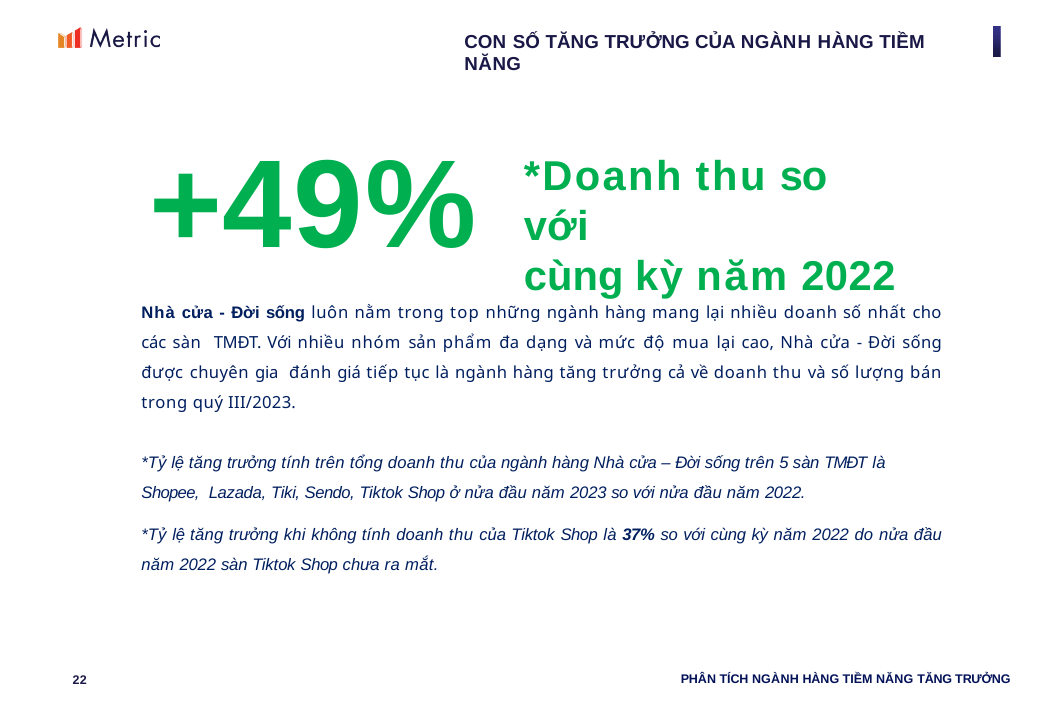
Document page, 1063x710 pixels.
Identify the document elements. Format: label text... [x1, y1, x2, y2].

text_box CON SỐ TĂNG TRƯỞNG CỦA NGÀNH HÀNG TIỀM NĂNG [462, 27, 980, 75]
text_box 22 [70, 669, 90, 687]
text_box PHÂN TÍCH NGÀNH HÀNG TIỀM NĂNG TĂNG TRƯỞNG [678, 669, 1015, 687]
picture [58, 26, 161, 48]
title +49% [147, 120, 479, 273]
text_box *Doanh thu so với cùng kỳ năm 2022 [521, 146, 903, 299]
picture [992, 26, 1001, 57]
text_box *Tỷ lệ tăng trưởng tính trên tổng doanh thu của ngành hàng Nhà cửa – Đời sống trên 5 sàn TMĐT là Shopee, Lazada, Tiki, Sendo, Tiktok Shop ở nửa đầu năm 2023 so với nửa đầu năm 2022. *Tỷ lệ tăng trưởng khi không tính doanh thu của Tiktok Shop là 37% so với cùng kỳ năm 2022 do nửa đầu năm 2022 sàn Tiktok Shop chưa ra mắt. [139, 439, 943, 574]
text_box Nhà cửa - Đời sống luôn nằm trong top những ngành hàng mang lại nhiều doanh số nhất cho các sàn TMĐT. Với nhiều nhóm sản phẩm đa dạng và mức độ mua lại cao, Nhà cửa - Đời sống được chuyên gia đánh giá tiếp tục là ngành hàng tăng trưởng cả về doanh thu và số lượng bán trong quý III/2023. [139, 289, 943, 412]
